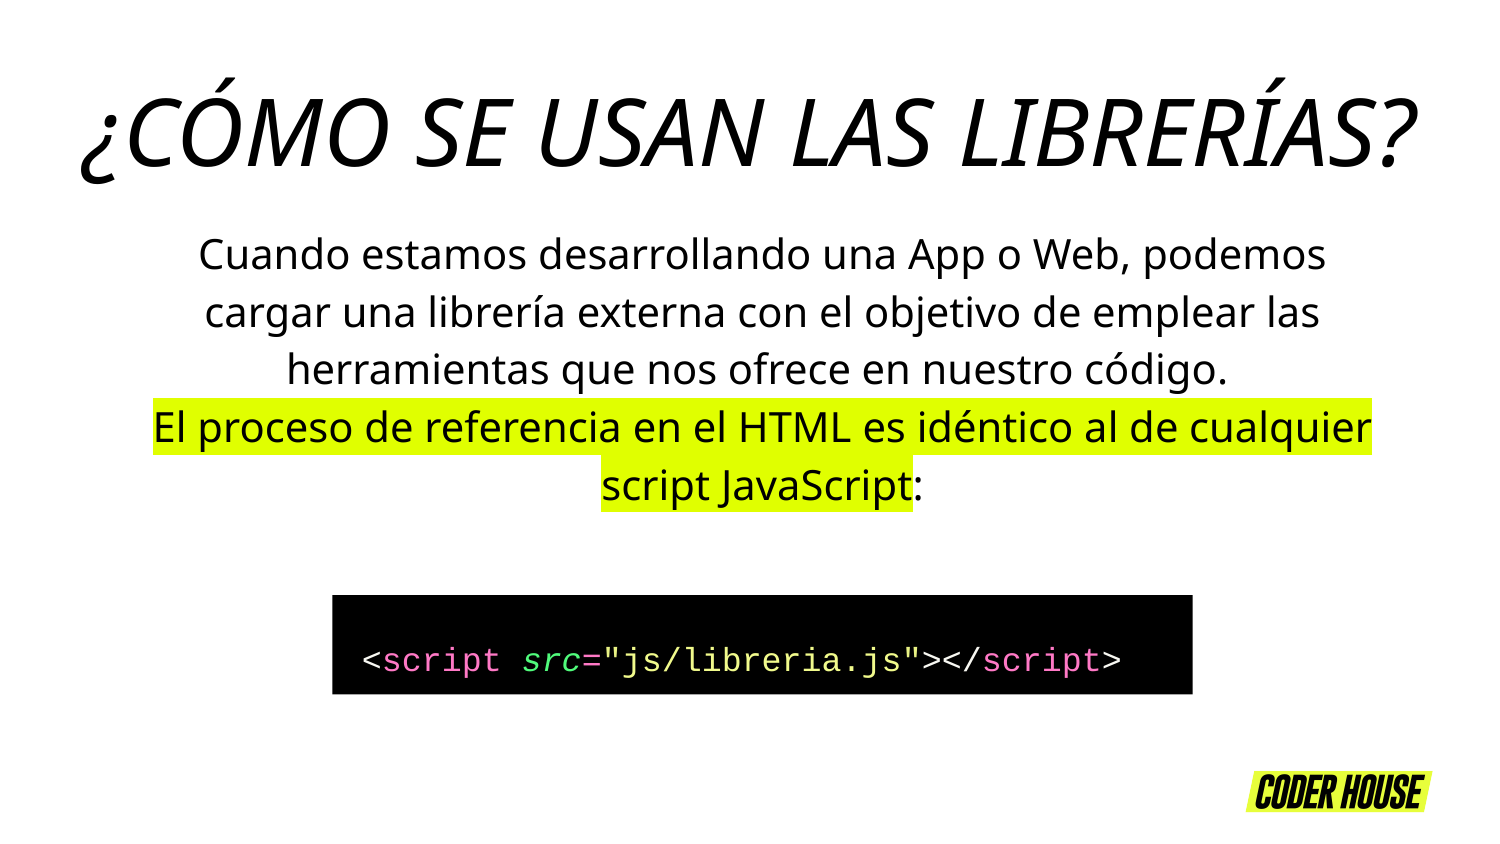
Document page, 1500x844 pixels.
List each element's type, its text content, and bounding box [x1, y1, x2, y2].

text_box <script src="js/libreria.js"></script> [332, 595, 1193, 695]
text_box ¿CÓMO SE USAN LAS LIBRERÍAS? [0, 58, 1500, 221]
text_box Cuando estamos desarrollando una App o Web, podemos cargar una librería externa con el objetivo de emplear las herramientas que nos ofrece en nuestro código. El proceso de referencia en el HTML es idéntico al de cualquier script JavaScript: [119, 221, 1406, 625]
picture [1241, 764, 1437, 819]
